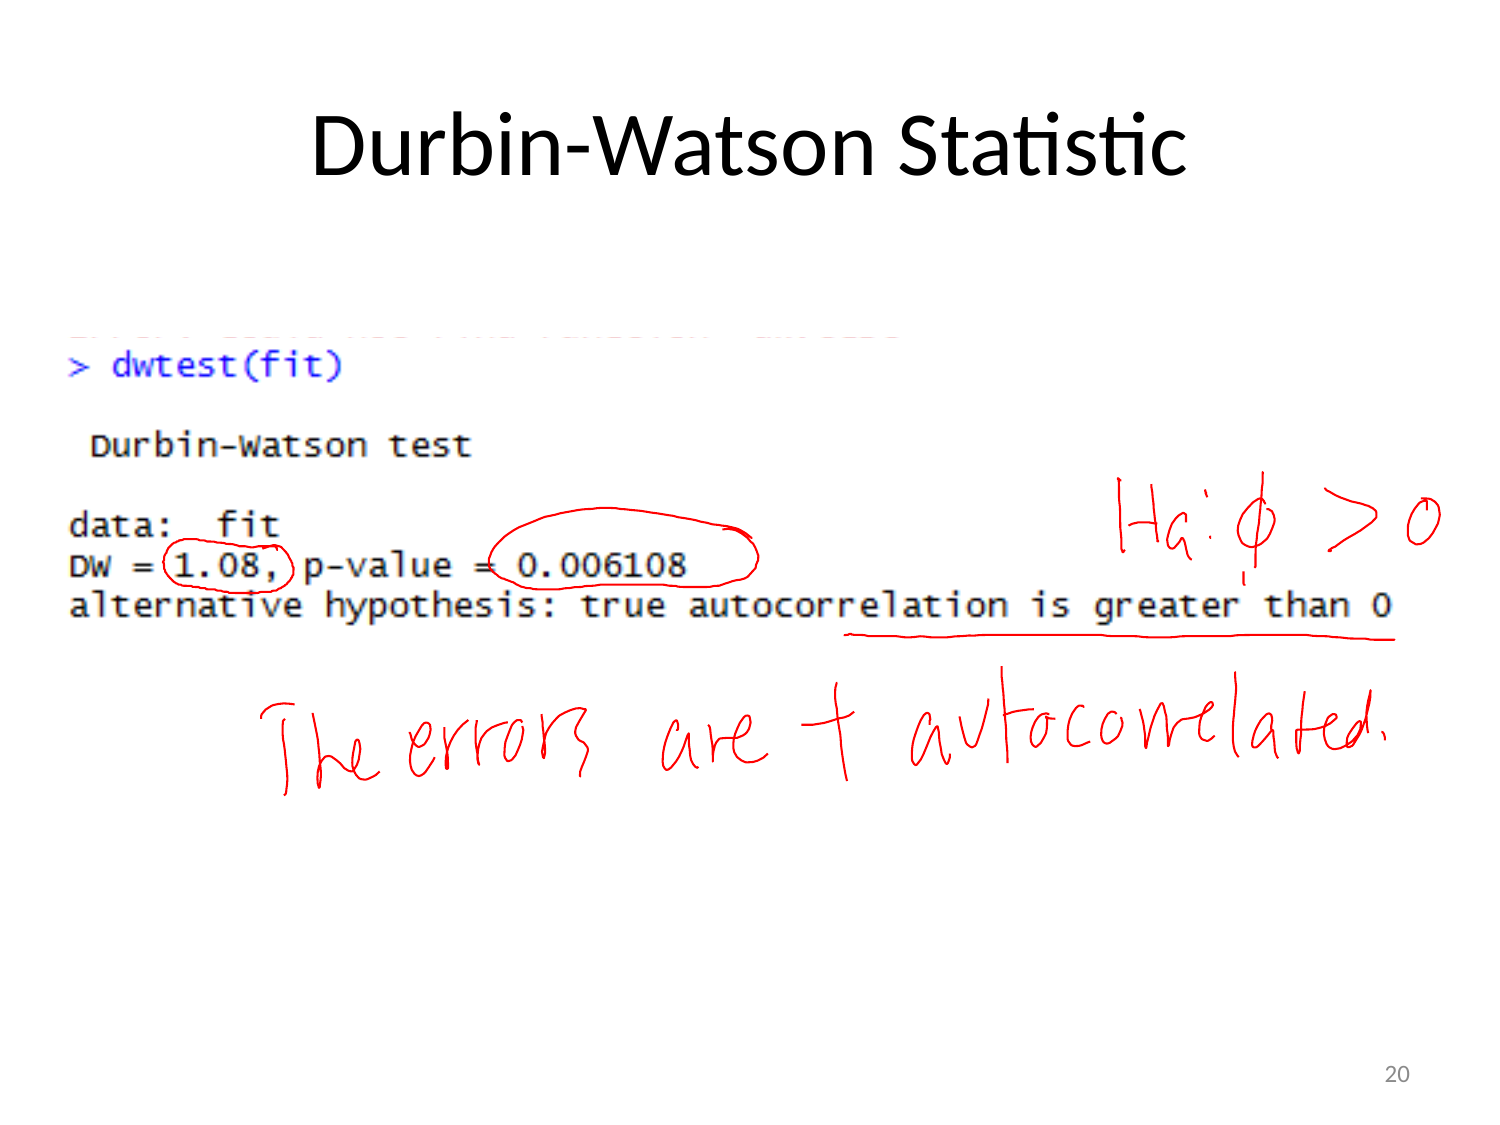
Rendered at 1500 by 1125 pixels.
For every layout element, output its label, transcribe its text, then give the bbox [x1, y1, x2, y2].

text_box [1117, 477, 1193, 560]
title Durbin-Watson Statistic [75, 45, 1425, 233]
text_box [911, 665, 1386, 766]
slide_number 20 [1074, 1042, 1425, 1103]
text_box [801, 682, 855, 782]
picture [62, 337, 1446, 651]
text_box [662, 715, 769, 771]
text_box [1204, 471, 1275, 569]
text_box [409, 707, 589, 777]
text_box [260, 703, 380, 796]
